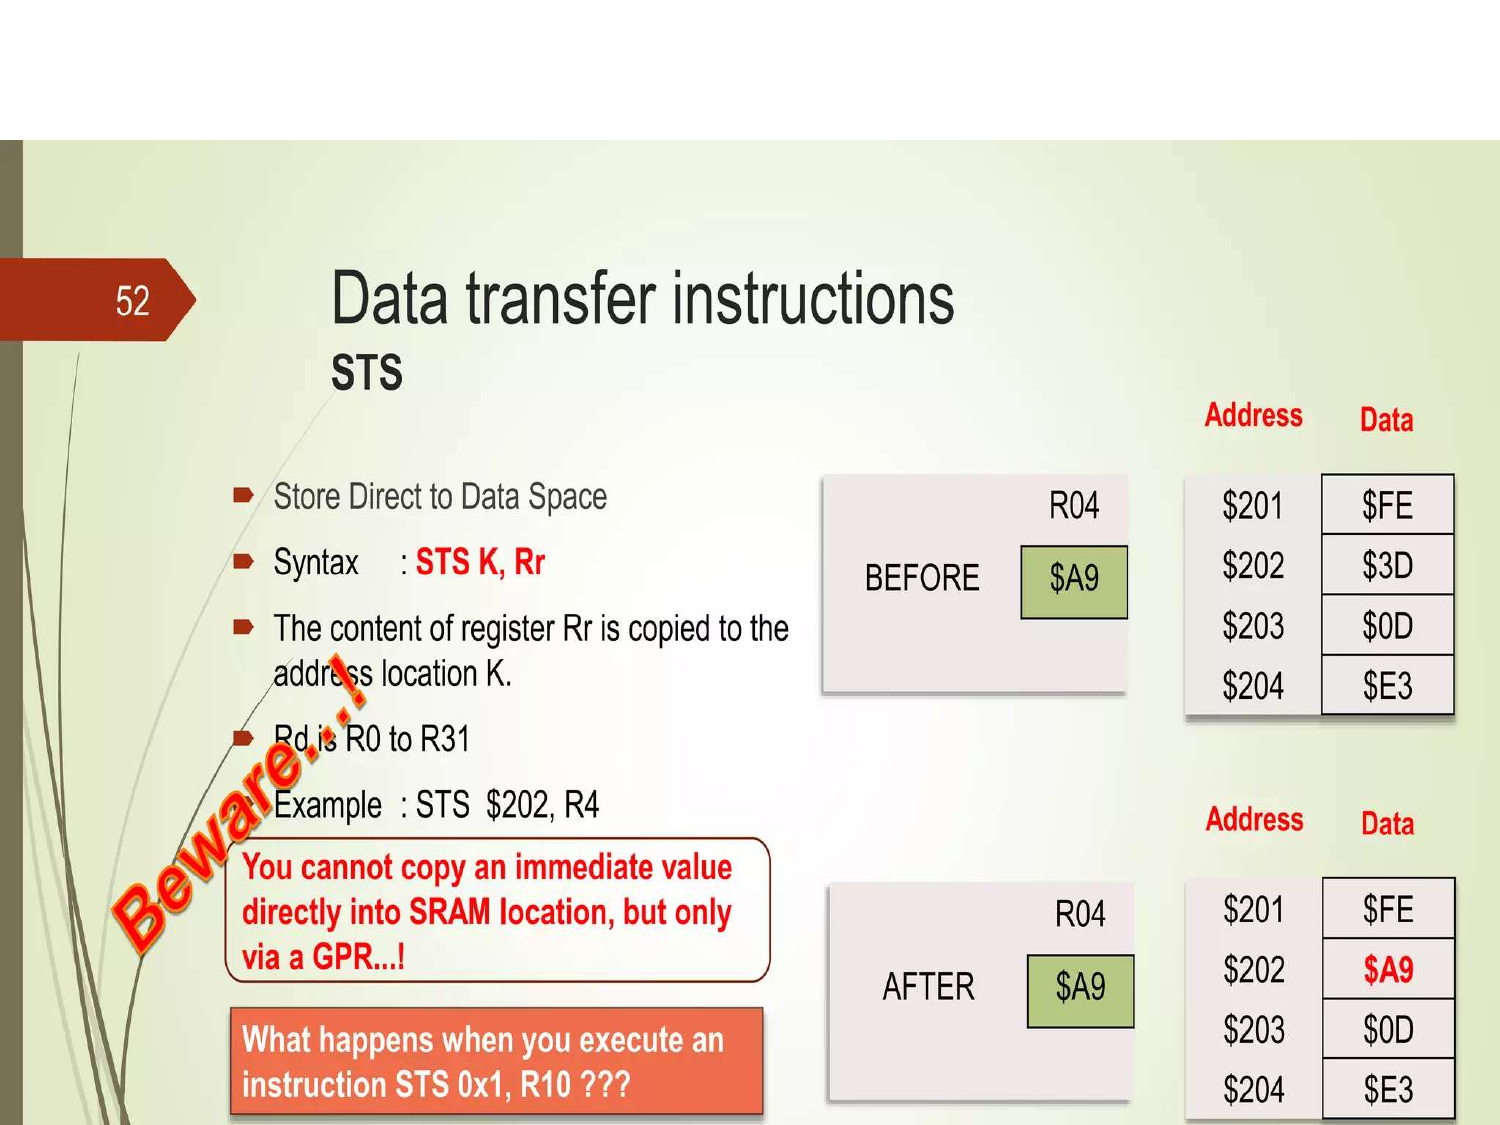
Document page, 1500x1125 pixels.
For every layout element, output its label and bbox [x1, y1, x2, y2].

picture [0, 140, 1500, 1125]
